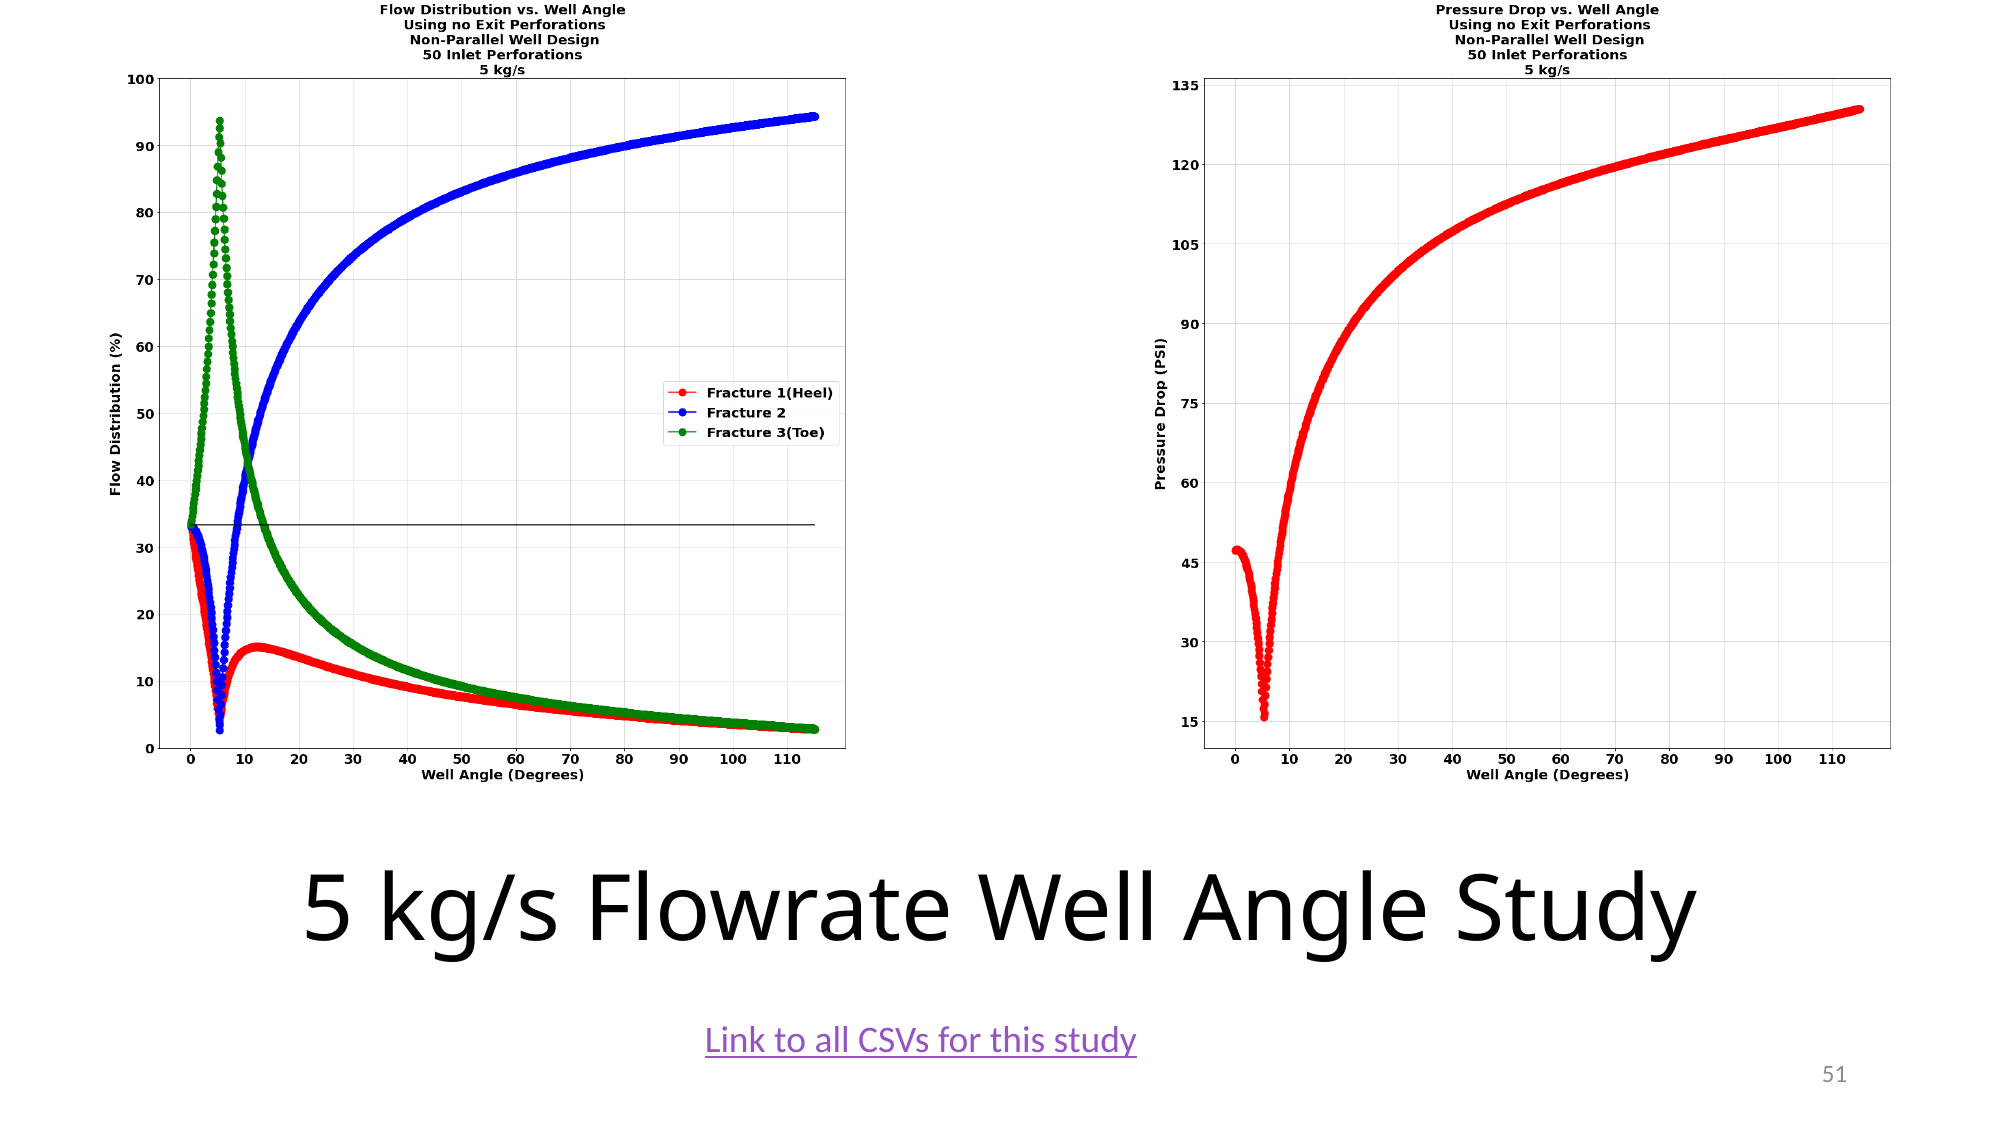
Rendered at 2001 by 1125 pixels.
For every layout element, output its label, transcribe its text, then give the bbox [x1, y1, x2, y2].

picture [105, 0, 850, 786]
text_box Link to all CSVs for this study [689, 1007, 1260, 1068]
slide_number 51 [1412, 1042, 1863, 1103]
picture [1150, 0, 1895, 786]
text_box 5 kg/s Flowrate Well Angle Study [105, 785, 1895, 969]
